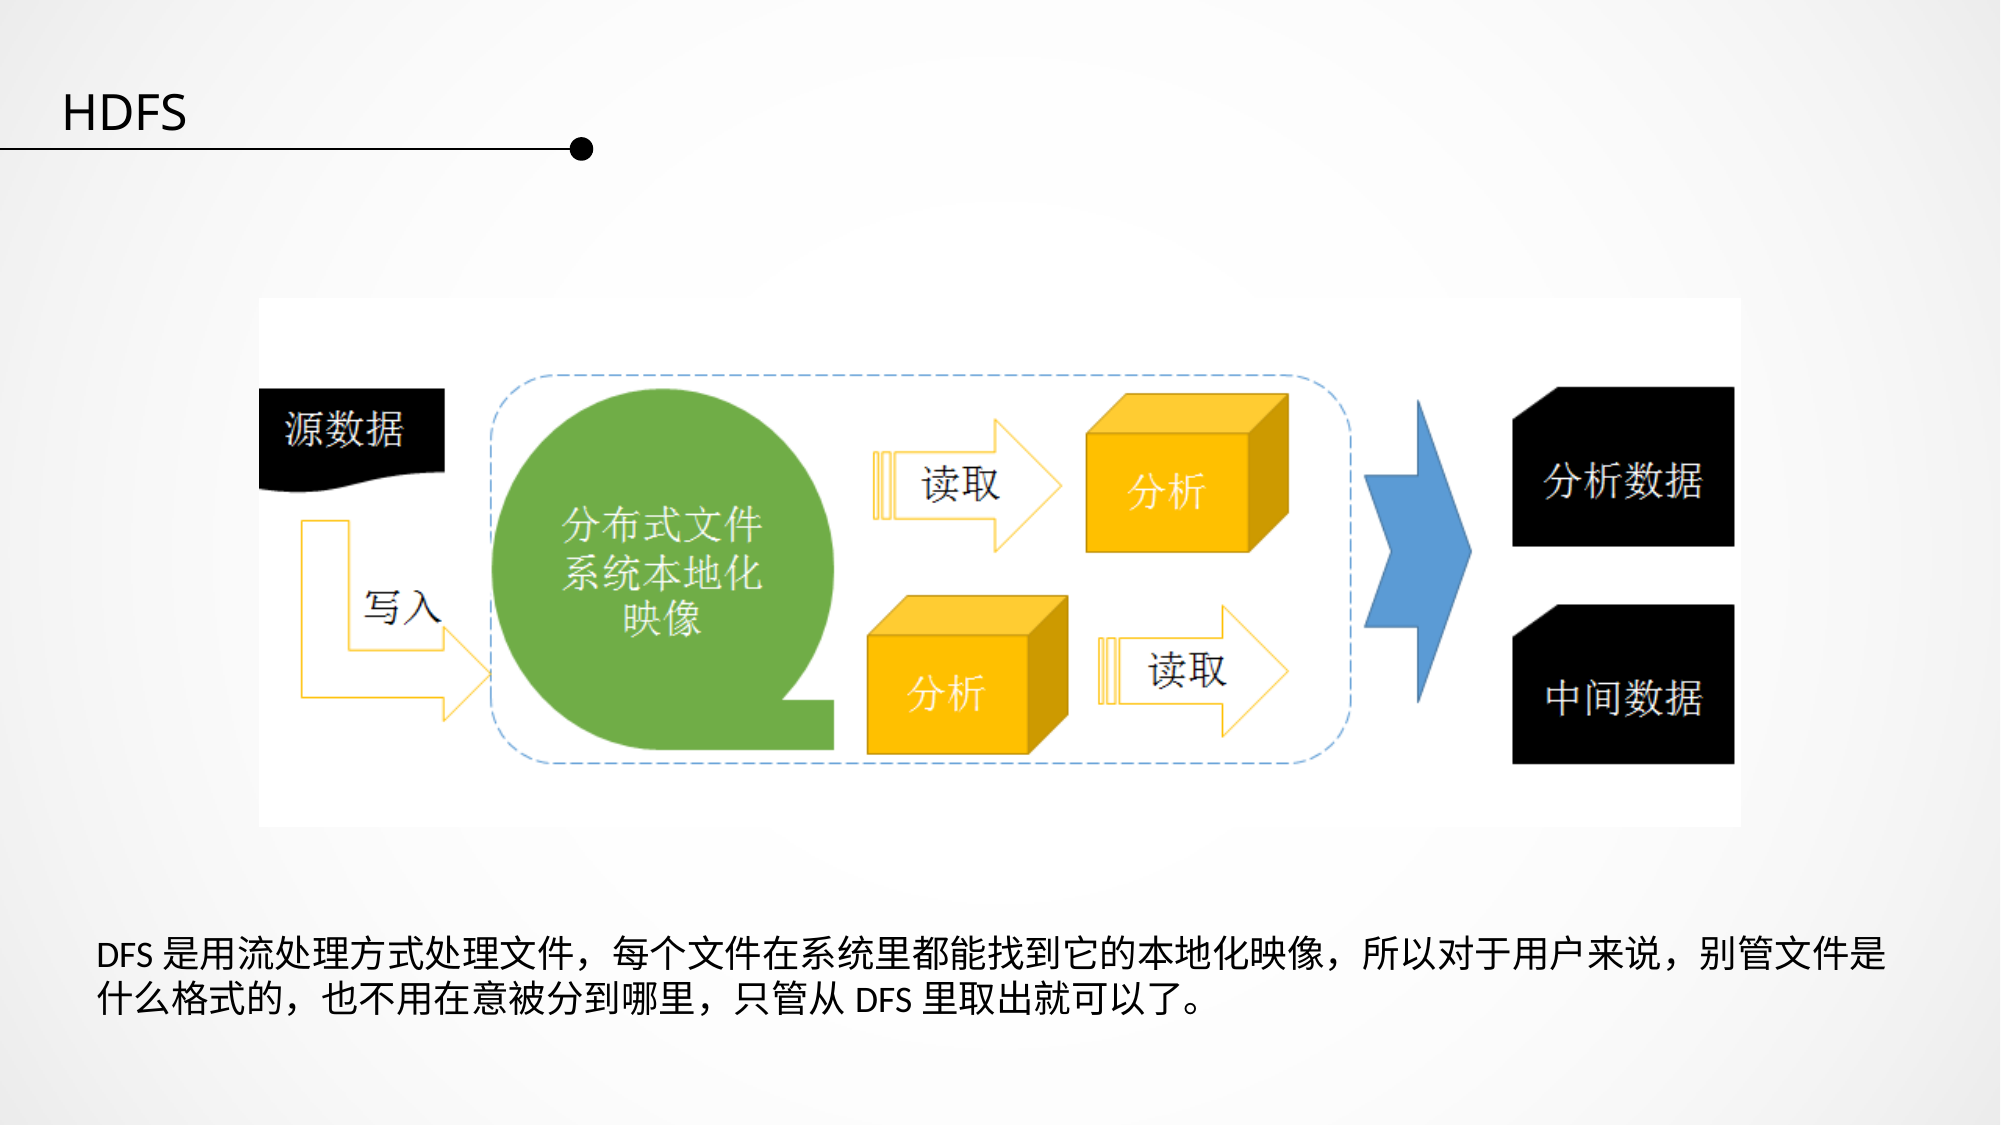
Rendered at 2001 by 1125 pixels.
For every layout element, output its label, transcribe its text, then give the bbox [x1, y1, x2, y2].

text_box DFS是用流处理方式处理文件，每个文件在系统里都能找到它的本地化映像，所以对于用户来说，别管文件是什么格式的，也不用在意被分到哪里，只管从DFS里取出就可以了。 [81, 922, 1934, 1028]
text_box HDFS [46, 73, 566, 148]
text_box [567, 135, 596, 163]
picture [259, 298, 1741, 827]
